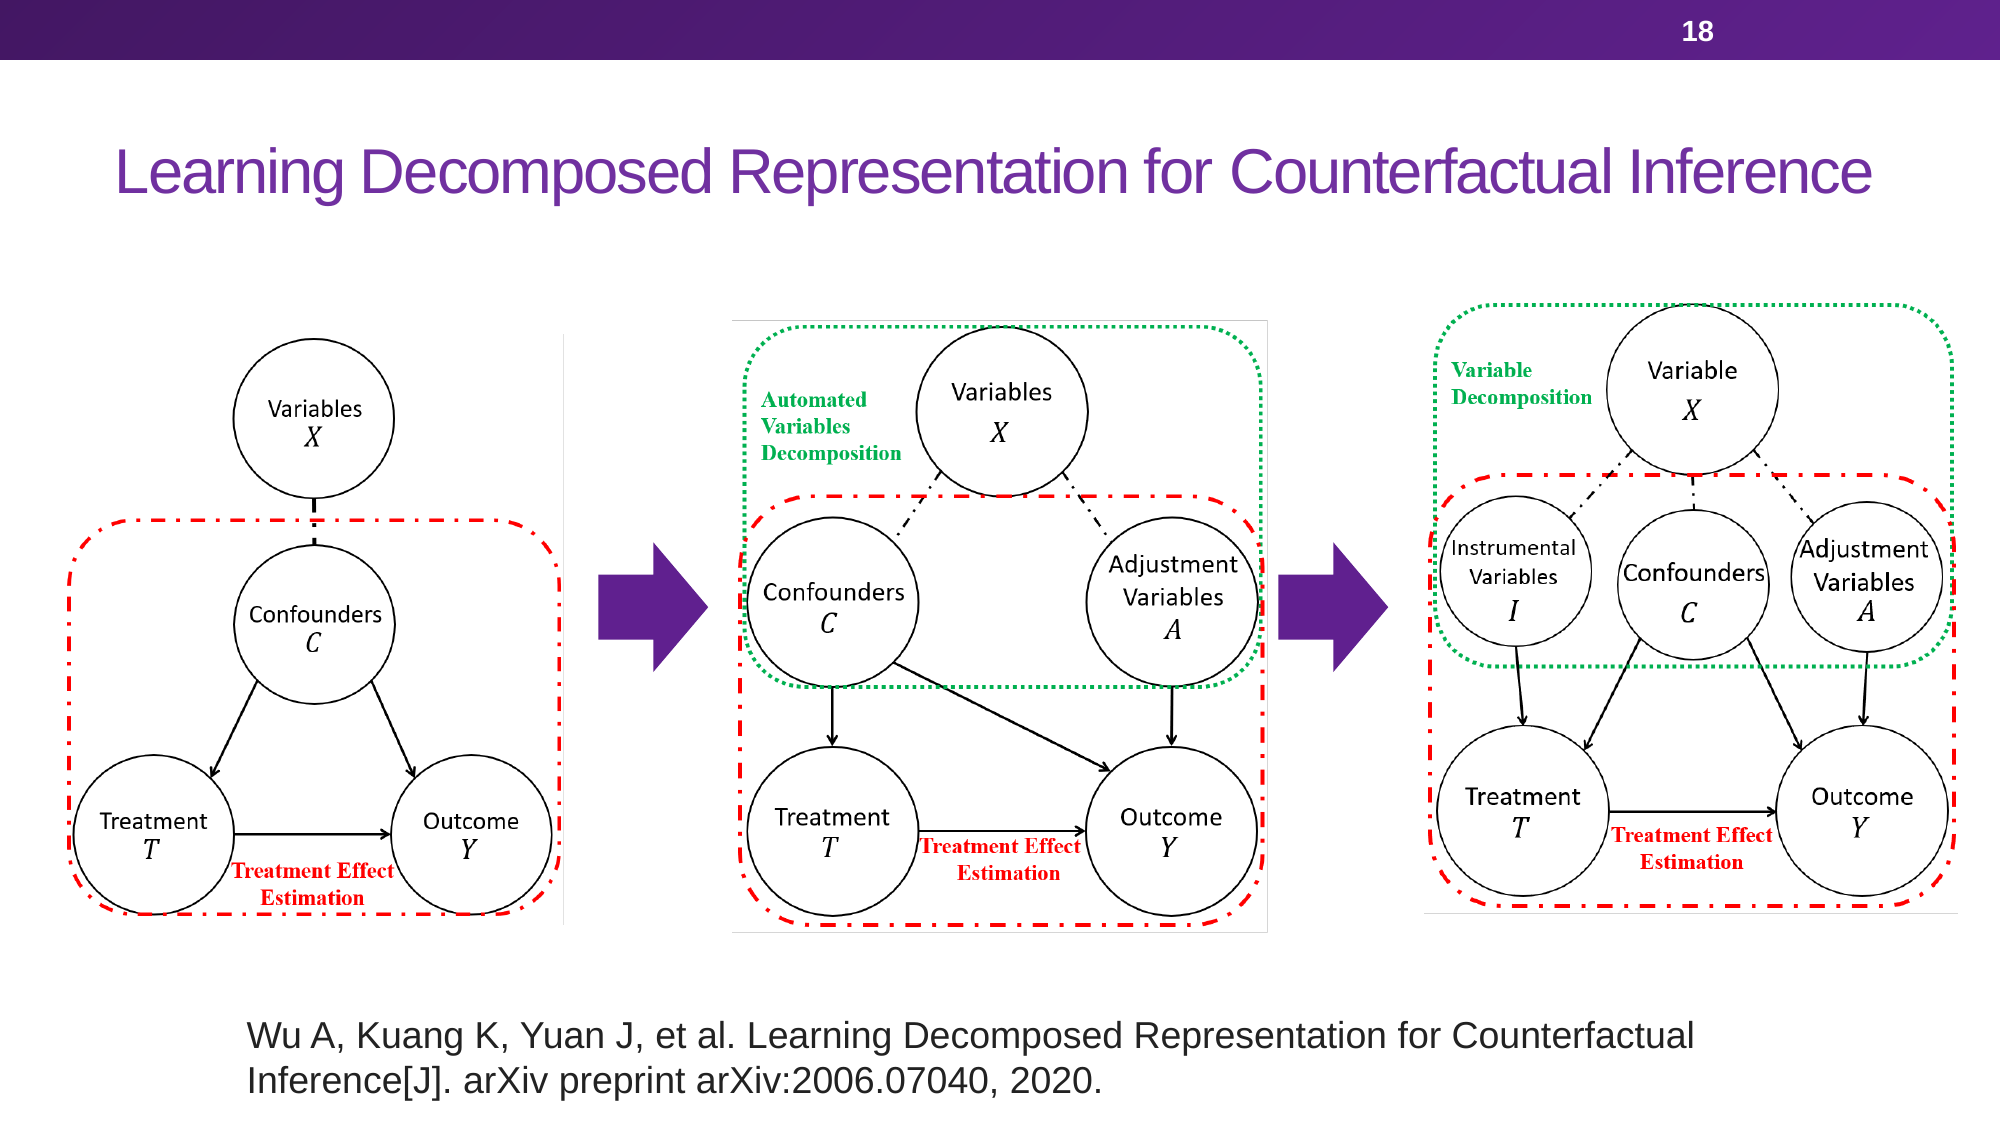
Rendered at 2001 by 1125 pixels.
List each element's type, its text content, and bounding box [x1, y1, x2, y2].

text_box [1276, 540, 1390, 675]
text_box [596, 540, 710, 675]
picture [65, 334, 565, 925]
title Learning Decomposed Representation for Counterfactual Inference [99, 87, 1900, 250]
text_box Wu A, Kuang K, Yuan J, et al. Learning Decomposed Representation for Counterfactual Inference[J]. arXiv preprint arXiv:2006.07040, 2020. [231, 1003, 1900, 1109]
picture [1423, 300, 1958, 914]
picture [732, 320, 1268, 934]
slide_number 18 [1666, 3, 1900, 57]
